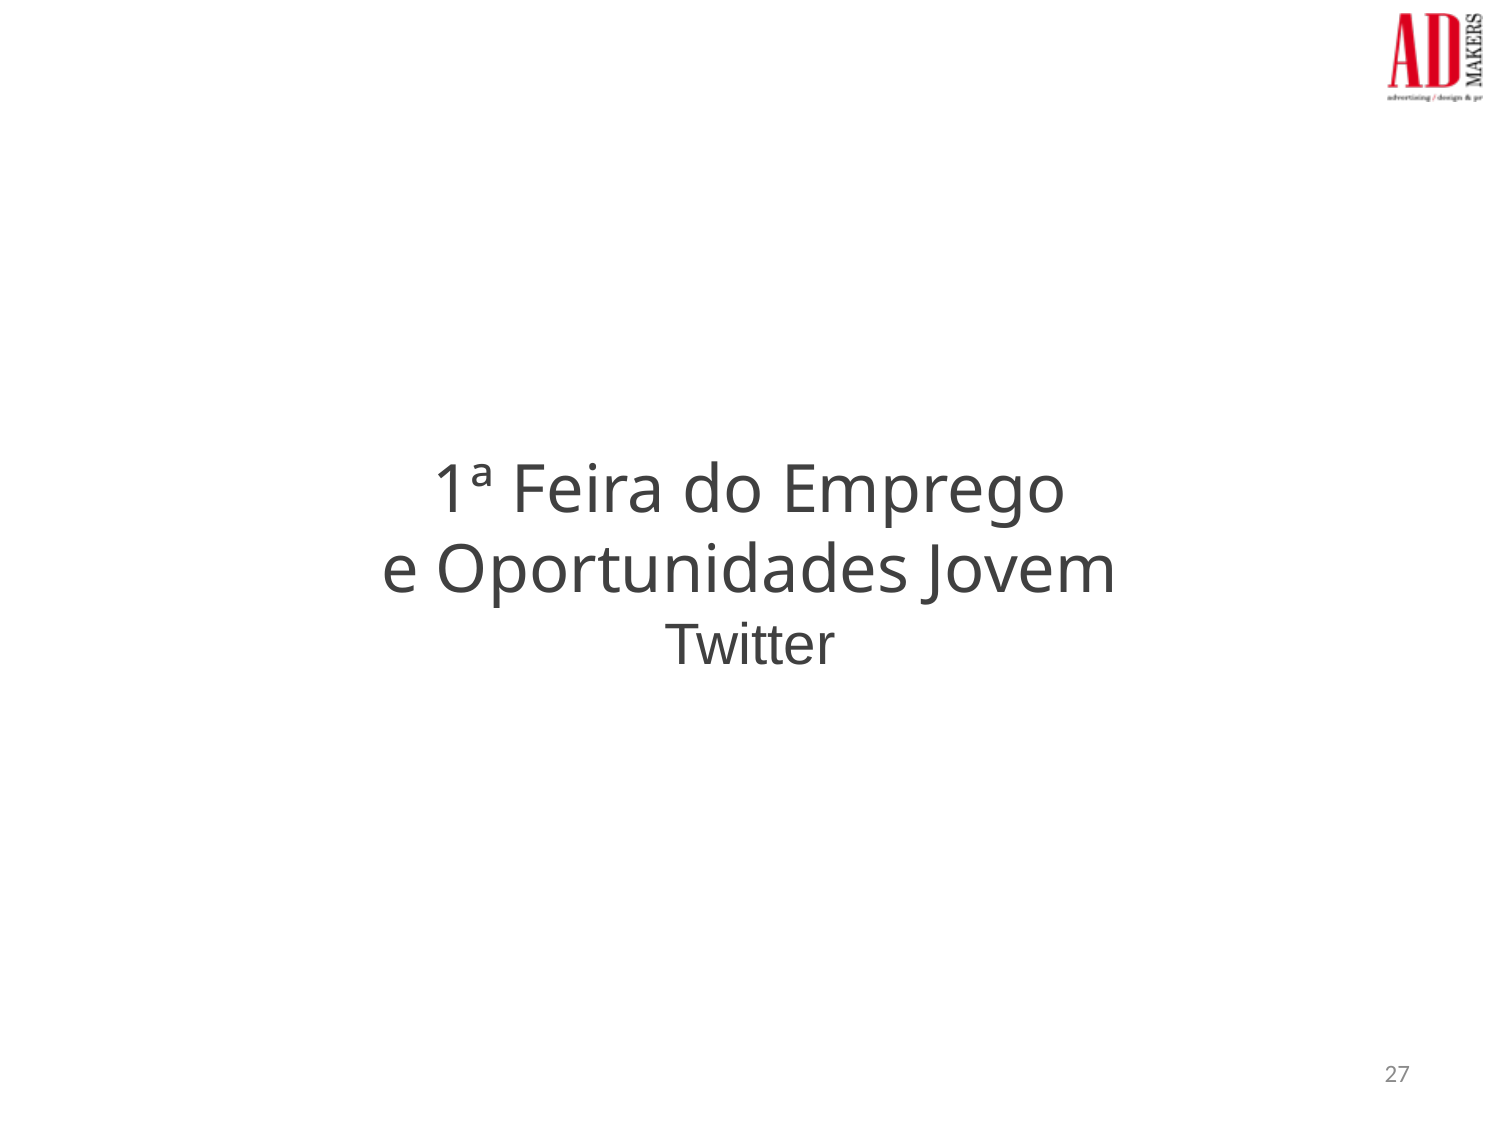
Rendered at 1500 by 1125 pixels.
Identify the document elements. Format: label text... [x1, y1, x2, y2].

slide_number 27 [1074, 1042, 1425, 1103]
picture [1387, 12, 1483, 102]
text_box 1ª Feira do Emprego e Oportunidades Jovem Twitter [58, 438, 1442, 684]
